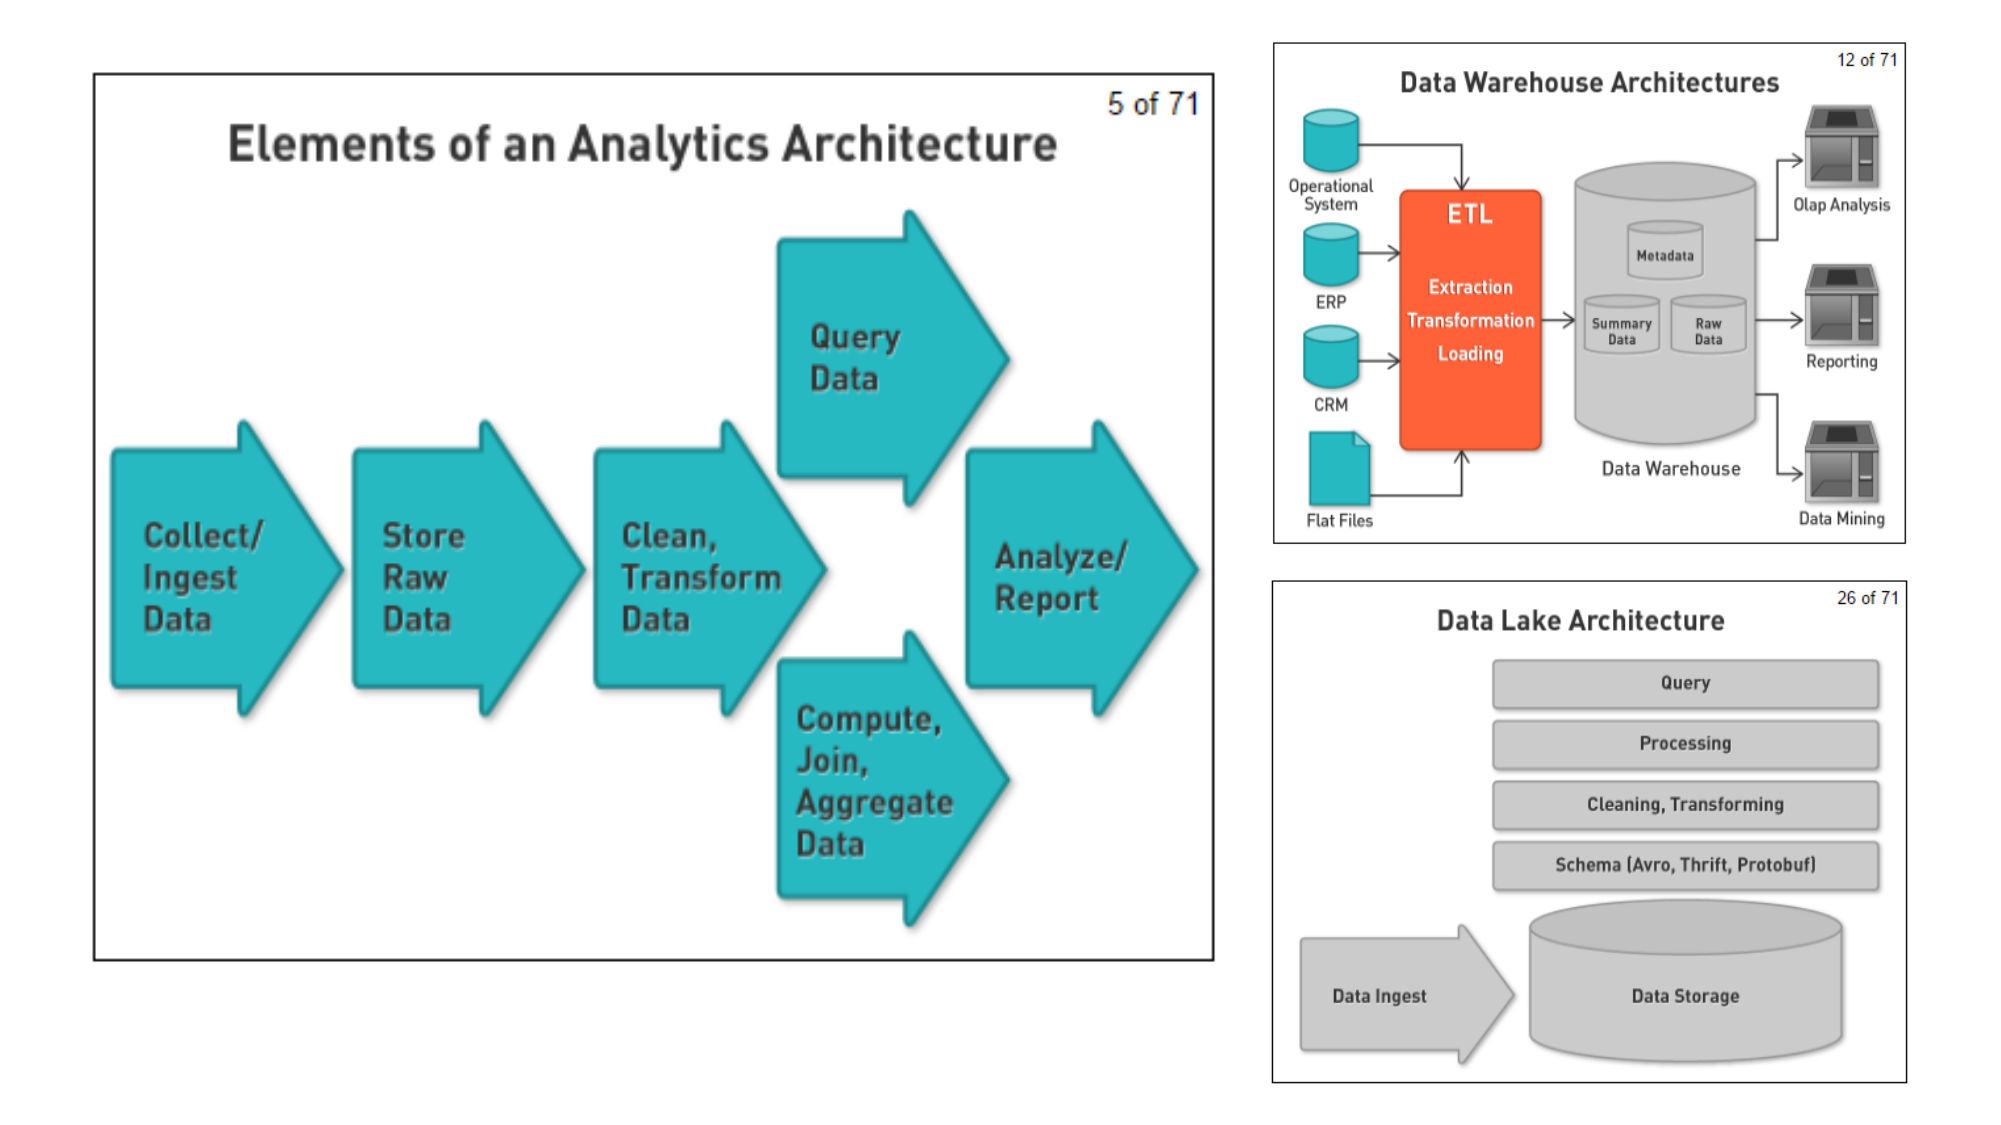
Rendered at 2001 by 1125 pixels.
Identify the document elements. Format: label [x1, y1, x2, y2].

picture [1268, 36, 1914, 548]
picture [82, 59, 1236, 976]
picture [1268, 574, 1914, 1091]
